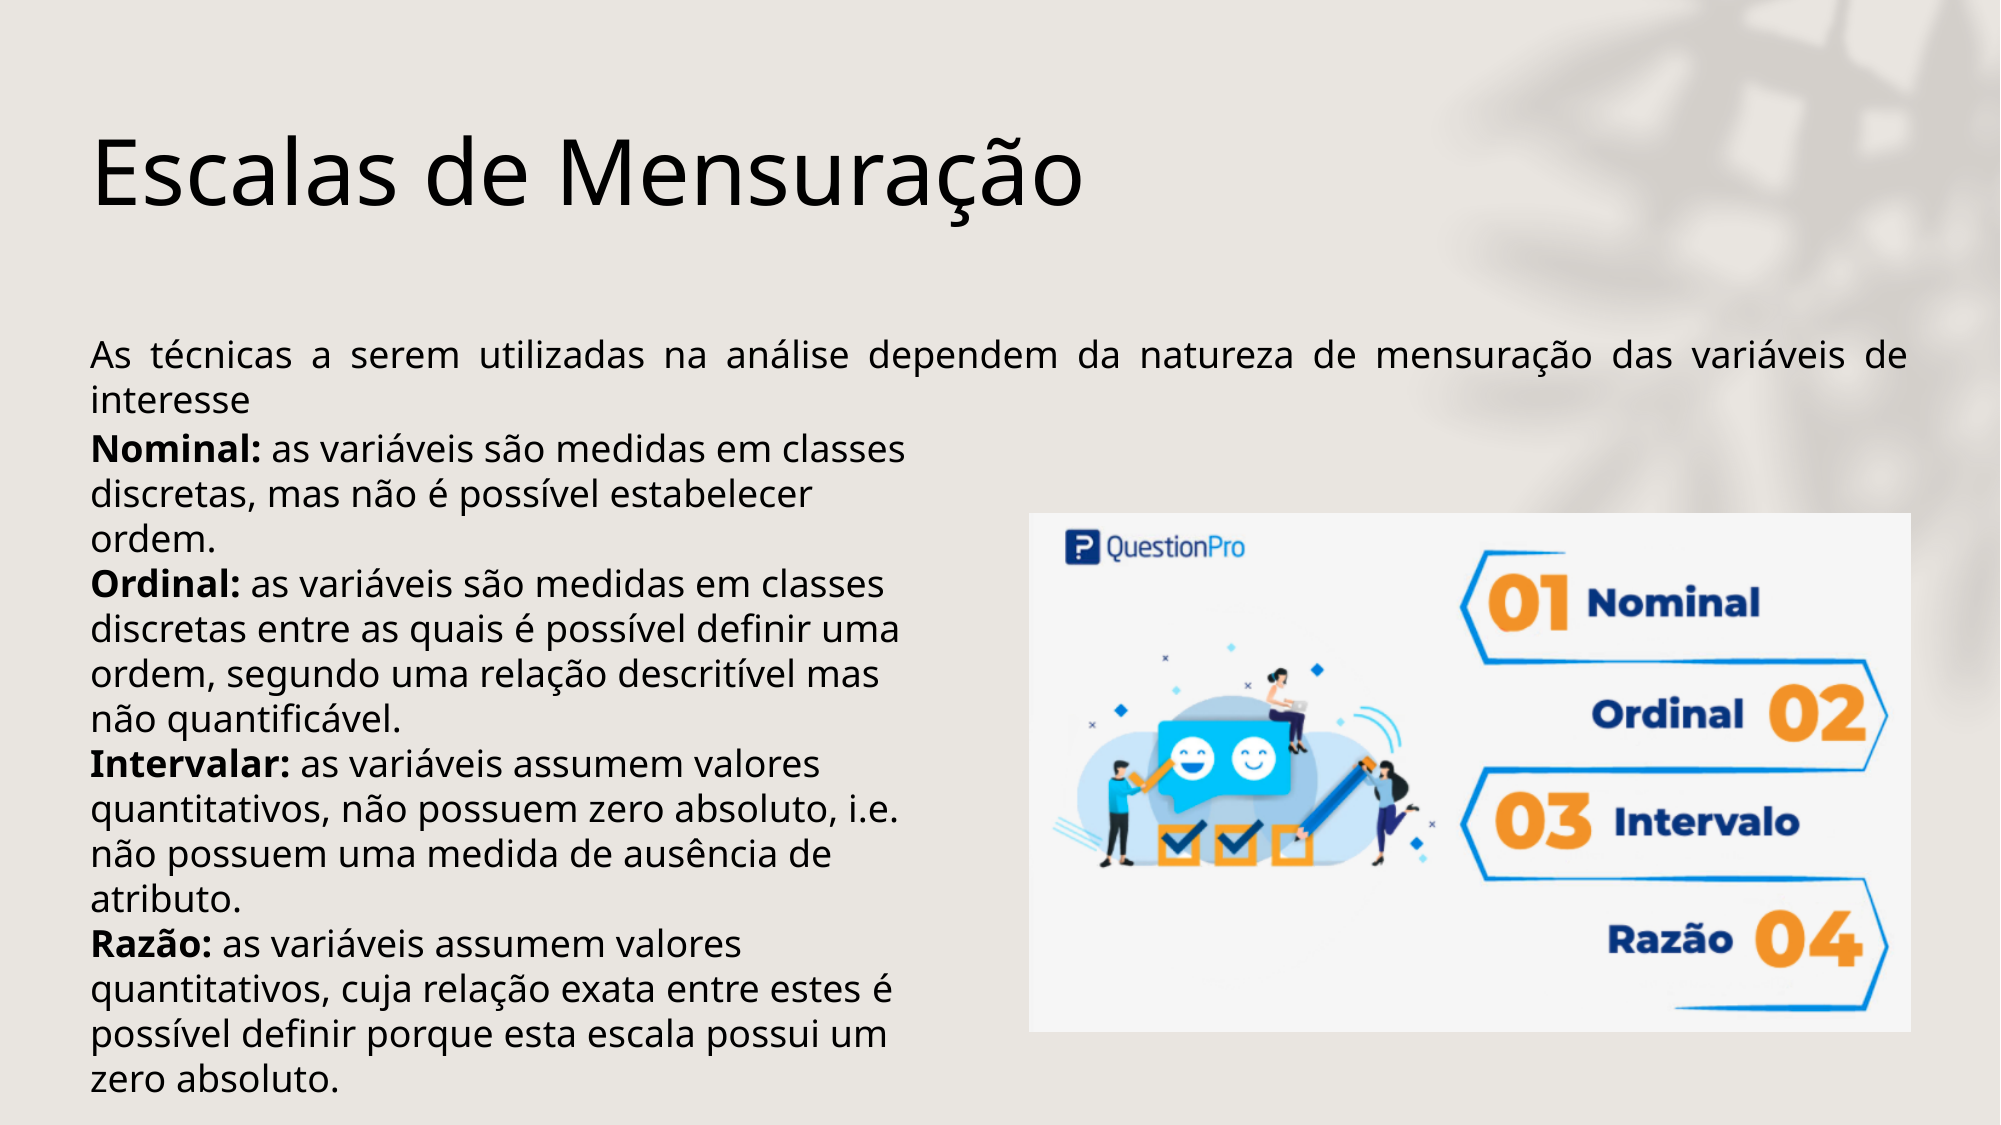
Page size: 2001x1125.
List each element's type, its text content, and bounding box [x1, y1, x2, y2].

title Escalas de Mensuração [75, 60, 1863, 278]
text_box As técnicas a serem utilizadas na análise dependem da natureza de mensuração das variáveis de interesse [75, 323, 1925, 429]
text_box Nominal: as variáveis são medidas em classes discretas, mas não é possível estabelecer ordem. Ordinal: as variáveis são medidas em classes discretas entre as quais é possível definir uma ordem, segundo uma relação descritível mas não quantificável. Intervalar: as variáveis assumem valores quantitativos, não possuem zero absoluto, i.e. não possuem uma medida de ausência de atributo. Razão: as variáveis assumem valores quantitativos, cuja relação exata entre estes é possível definir porque esta escala possui um zero absoluto. [75, 418, 937, 1108]
picture [1029, 513, 1911, 1032]
